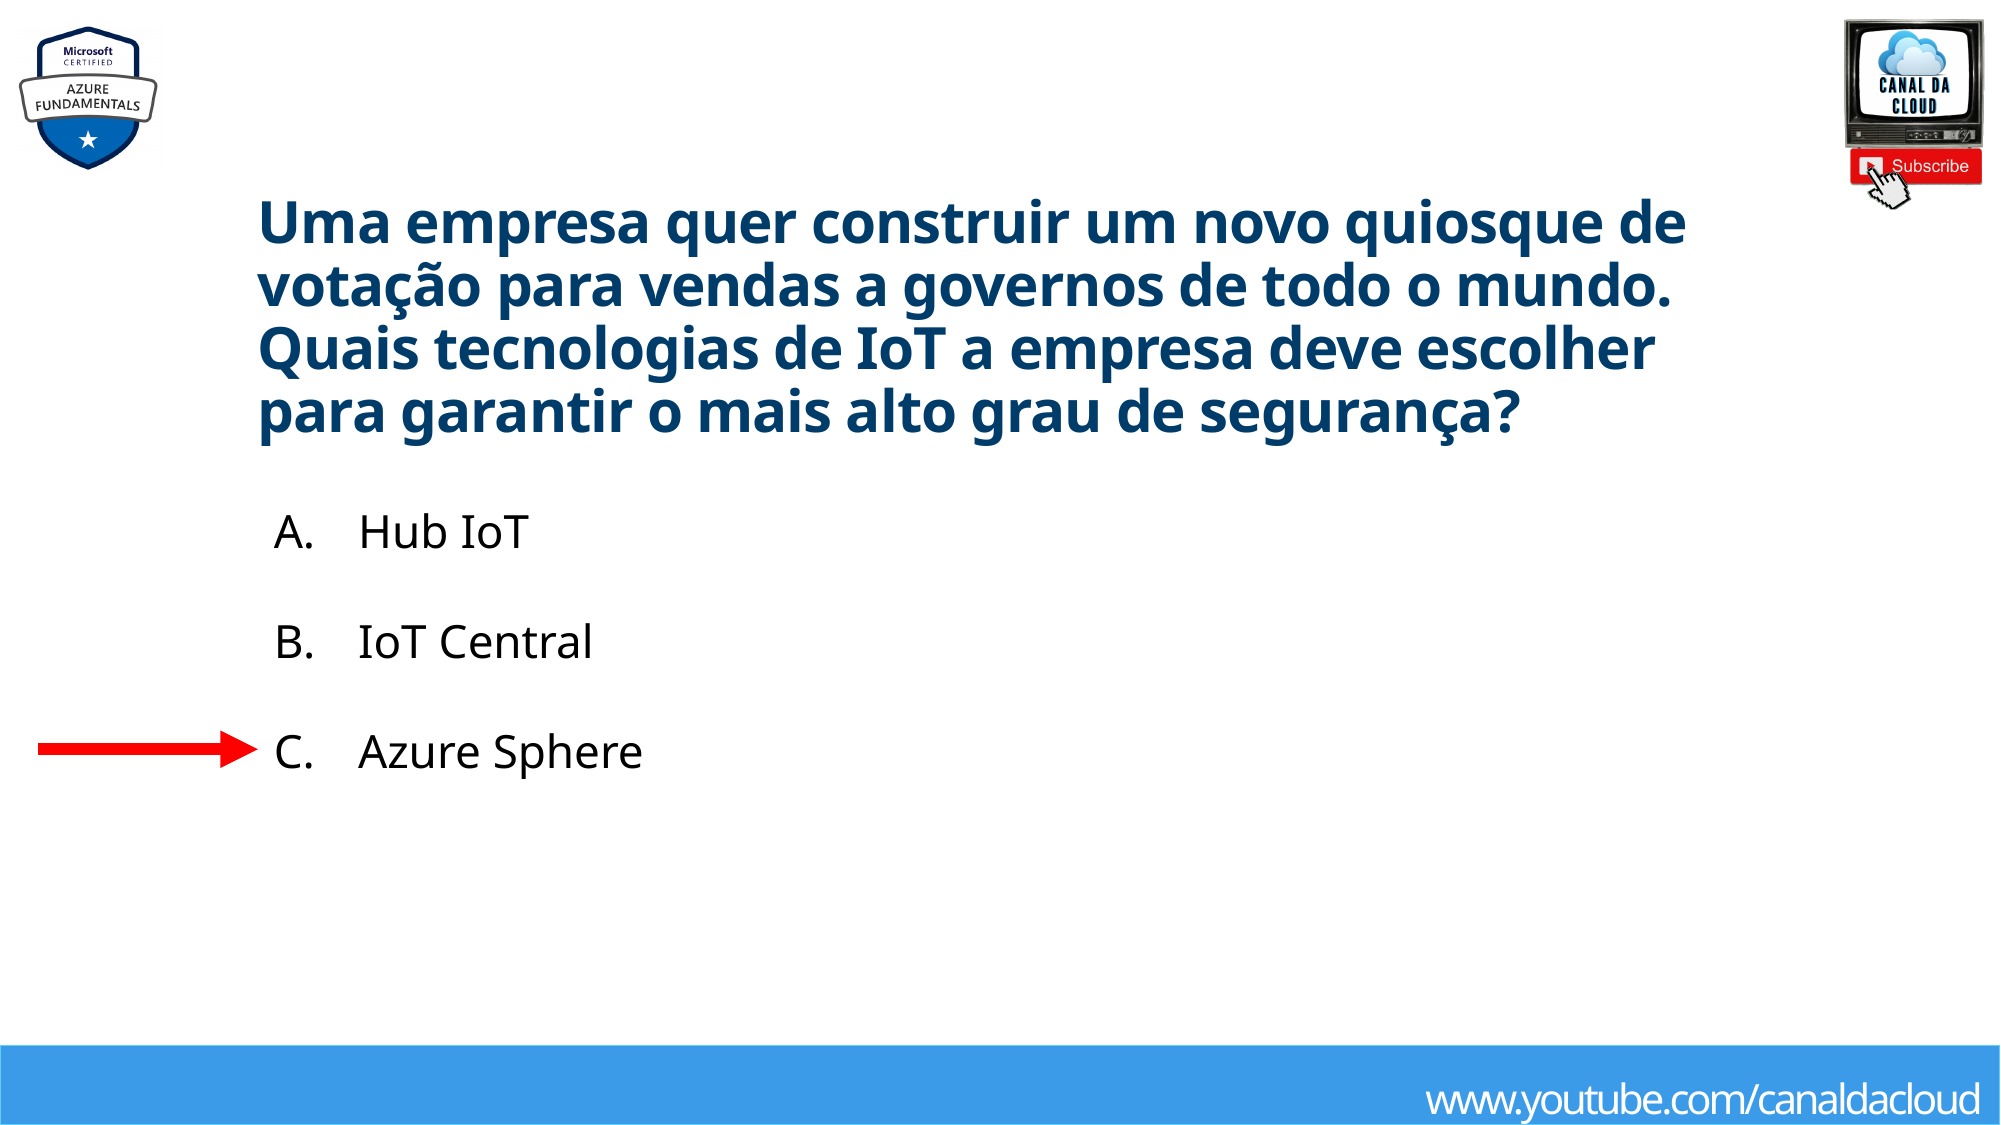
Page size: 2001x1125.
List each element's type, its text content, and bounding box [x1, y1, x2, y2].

picture [1828, 0, 2000, 247]
picture [15, 25, 161, 171]
text_box [0, 1045, 2000, 1125]
text_box Hub IoT IoT Central Azure Sphere [258, 495, 1751, 785]
text_box www.youtube.com/canaldacloud [21, 1056, 1983, 1124]
text_box Uma empresa quer construir um novo quiosque de votação para vendas a governos de todo o mundo. Quais tecnologias de IoT a empresa deve escolher para garantir o mais alto grau de segurança? [257, 178, 1752, 269]
